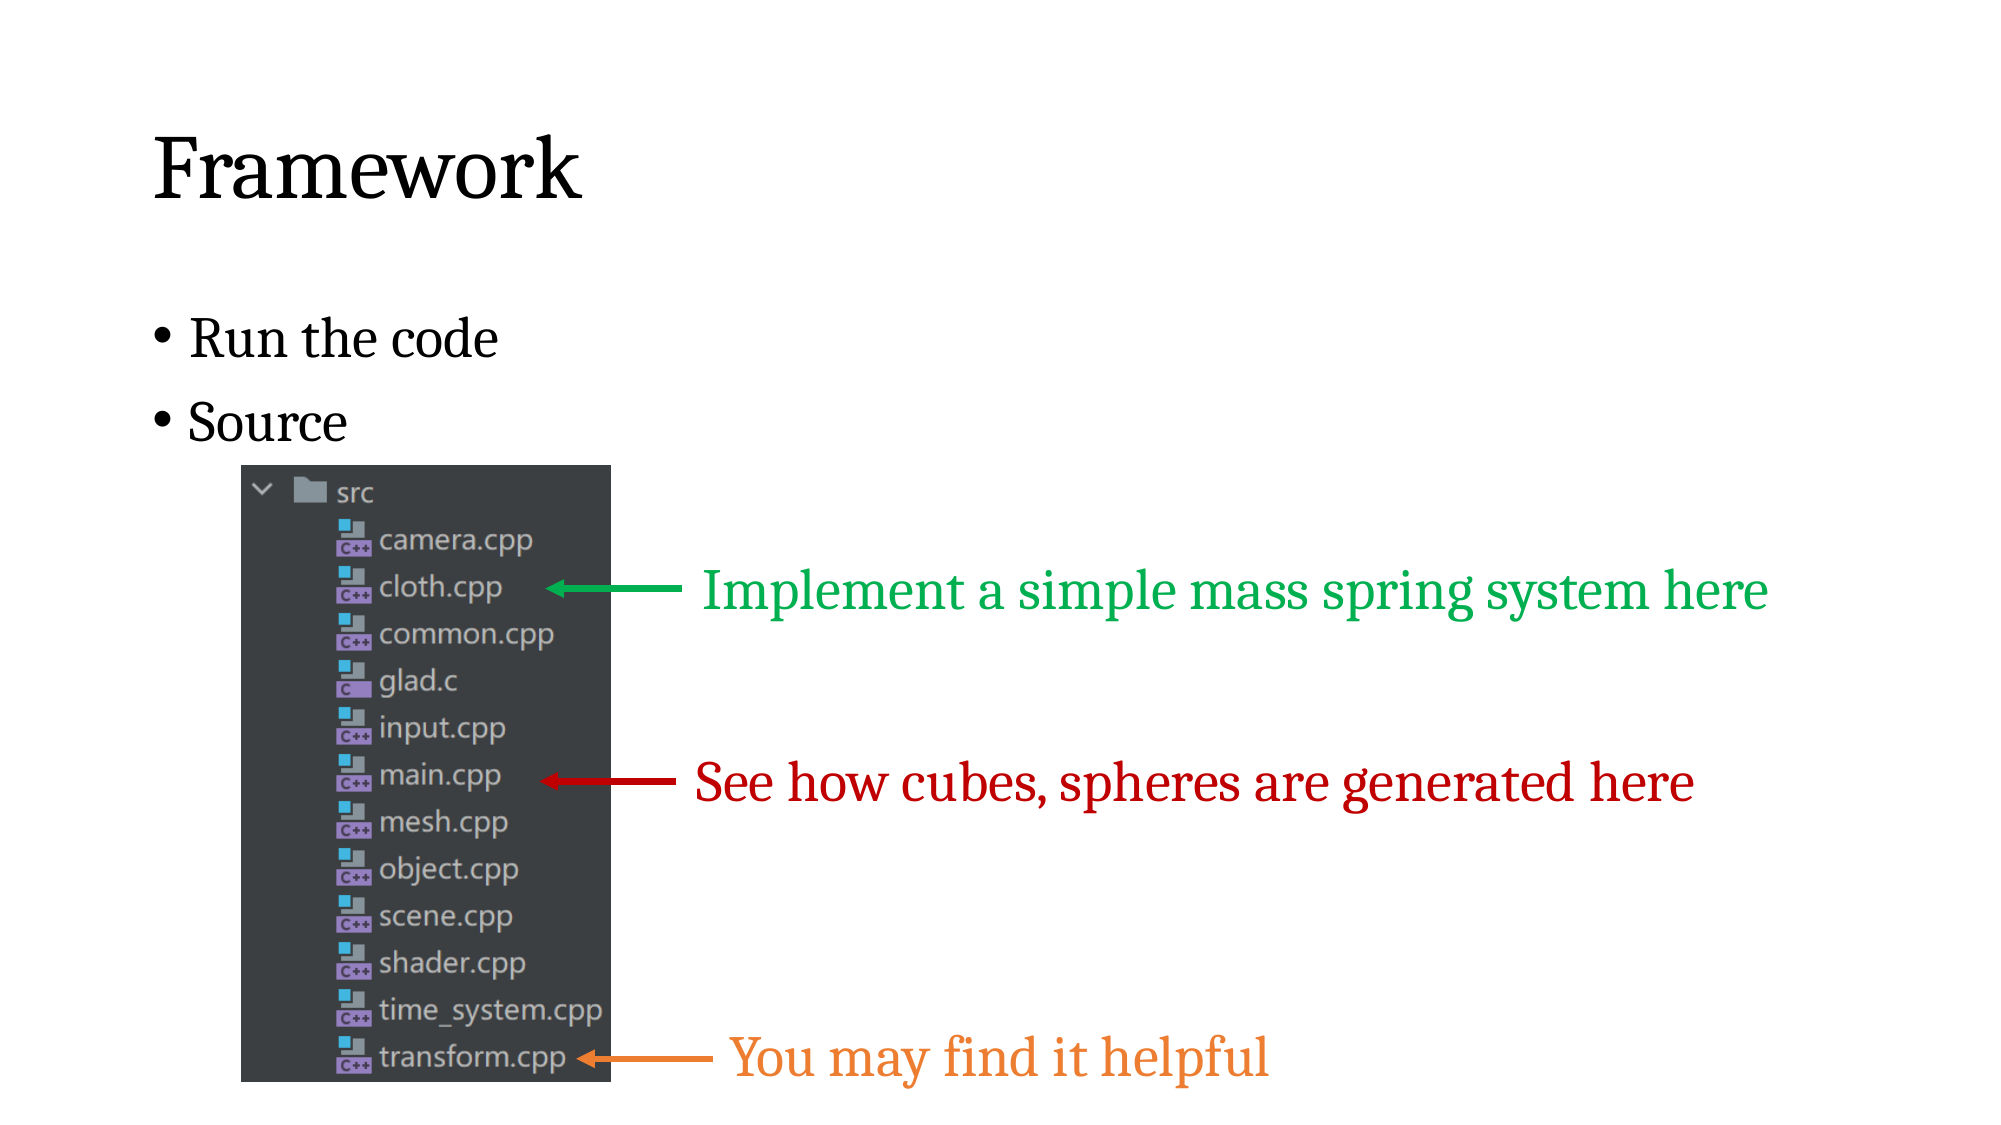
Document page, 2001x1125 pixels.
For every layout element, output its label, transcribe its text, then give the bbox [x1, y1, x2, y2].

text_box See how cubes, spheres are generated here [681, 735, 1786, 821]
text_box Implement a simple mass spring system here [687, 543, 1843, 629]
text_box You may find it helpful [714, 1010, 1318, 1095]
picture [241, 465, 611, 1082]
title Framework [137, 59, 1863, 278]
list Run the code Source [137, 299, 1863, 1014]
